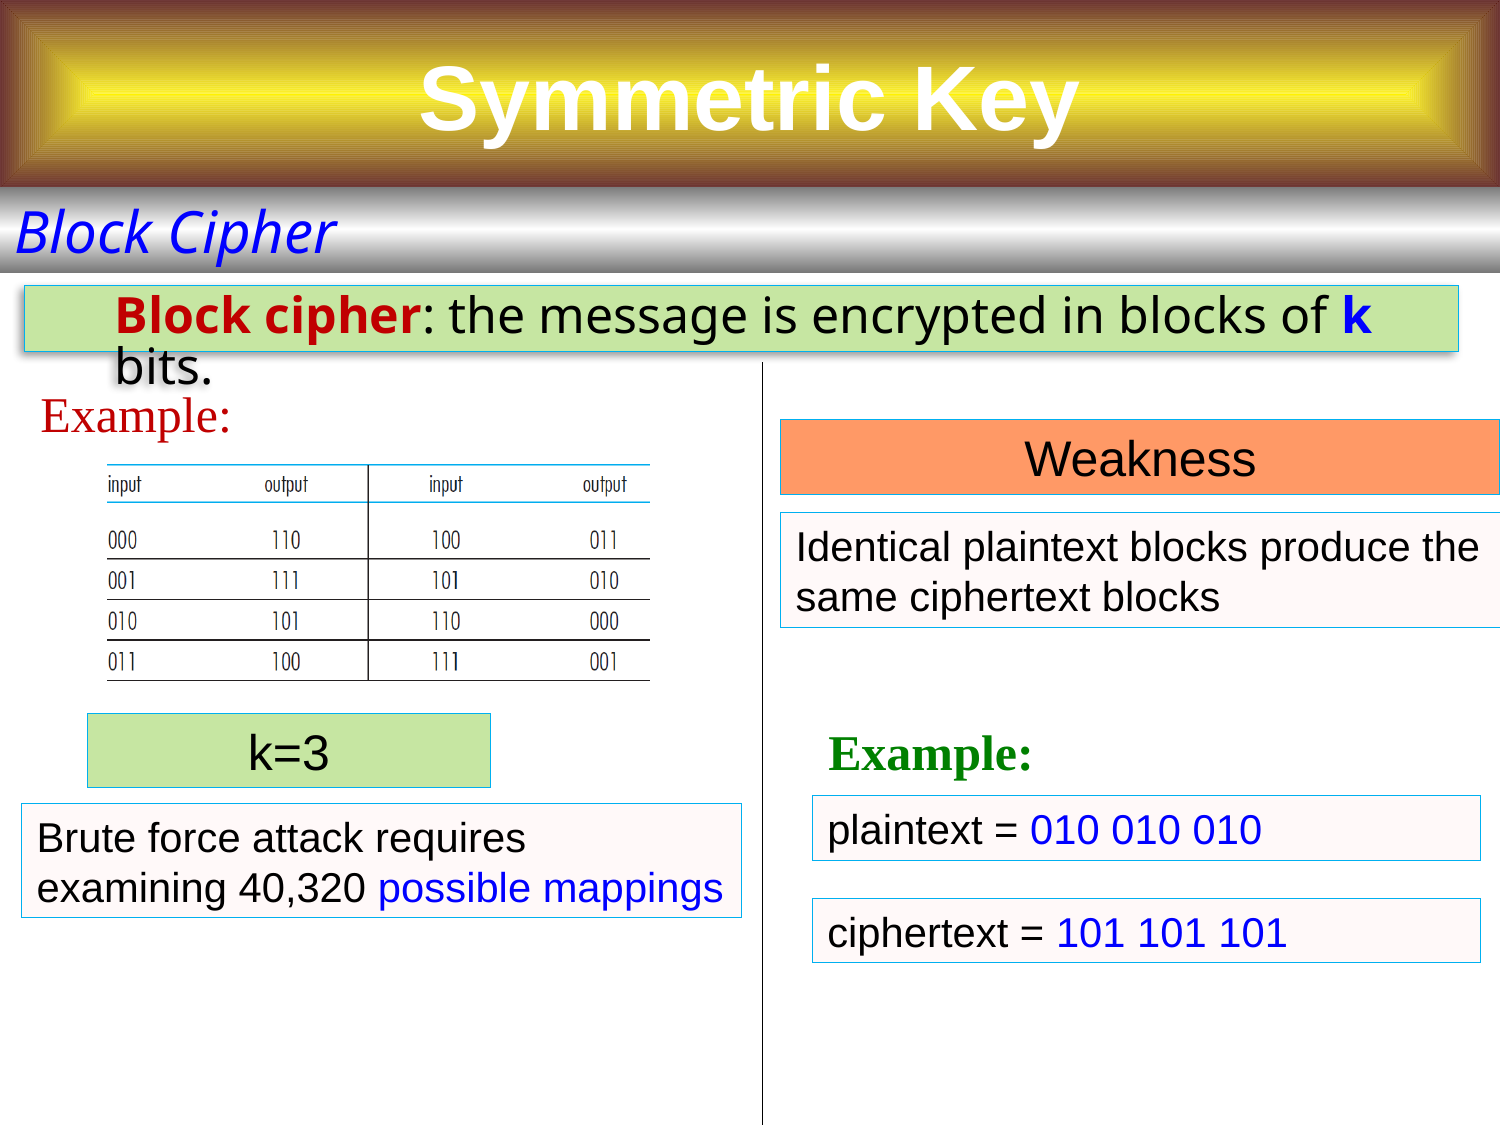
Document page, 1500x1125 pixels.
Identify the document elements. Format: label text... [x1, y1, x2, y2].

text_box Identical plaintext blocks produce the same ciphertext blocks [780, 512, 1500, 628]
text_box Block Cipher [0, 187, 1500, 273]
title Symmetric Key [0, 0, 1500, 187]
text_box k=3 [87, 713, 491, 788]
text_box ciphertext = 101 101 101 [812, 898, 1481, 963]
picture [98, 452, 651, 687]
text_box Weakness [780, 419, 1500, 495]
text_box Example: [813, 713, 1049, 788]
text_box Brute force attack requires examining 40,320 possible mappings [21, 803, 742, 918]
text_box Block cipher: the message is encrypted in blocks of k bits. [24, 285, 1459, 352]
text_box plaintext = 010 010 010 [812, 795, 1481, 861]
text_box Example: [25, 374, 248, 450]
